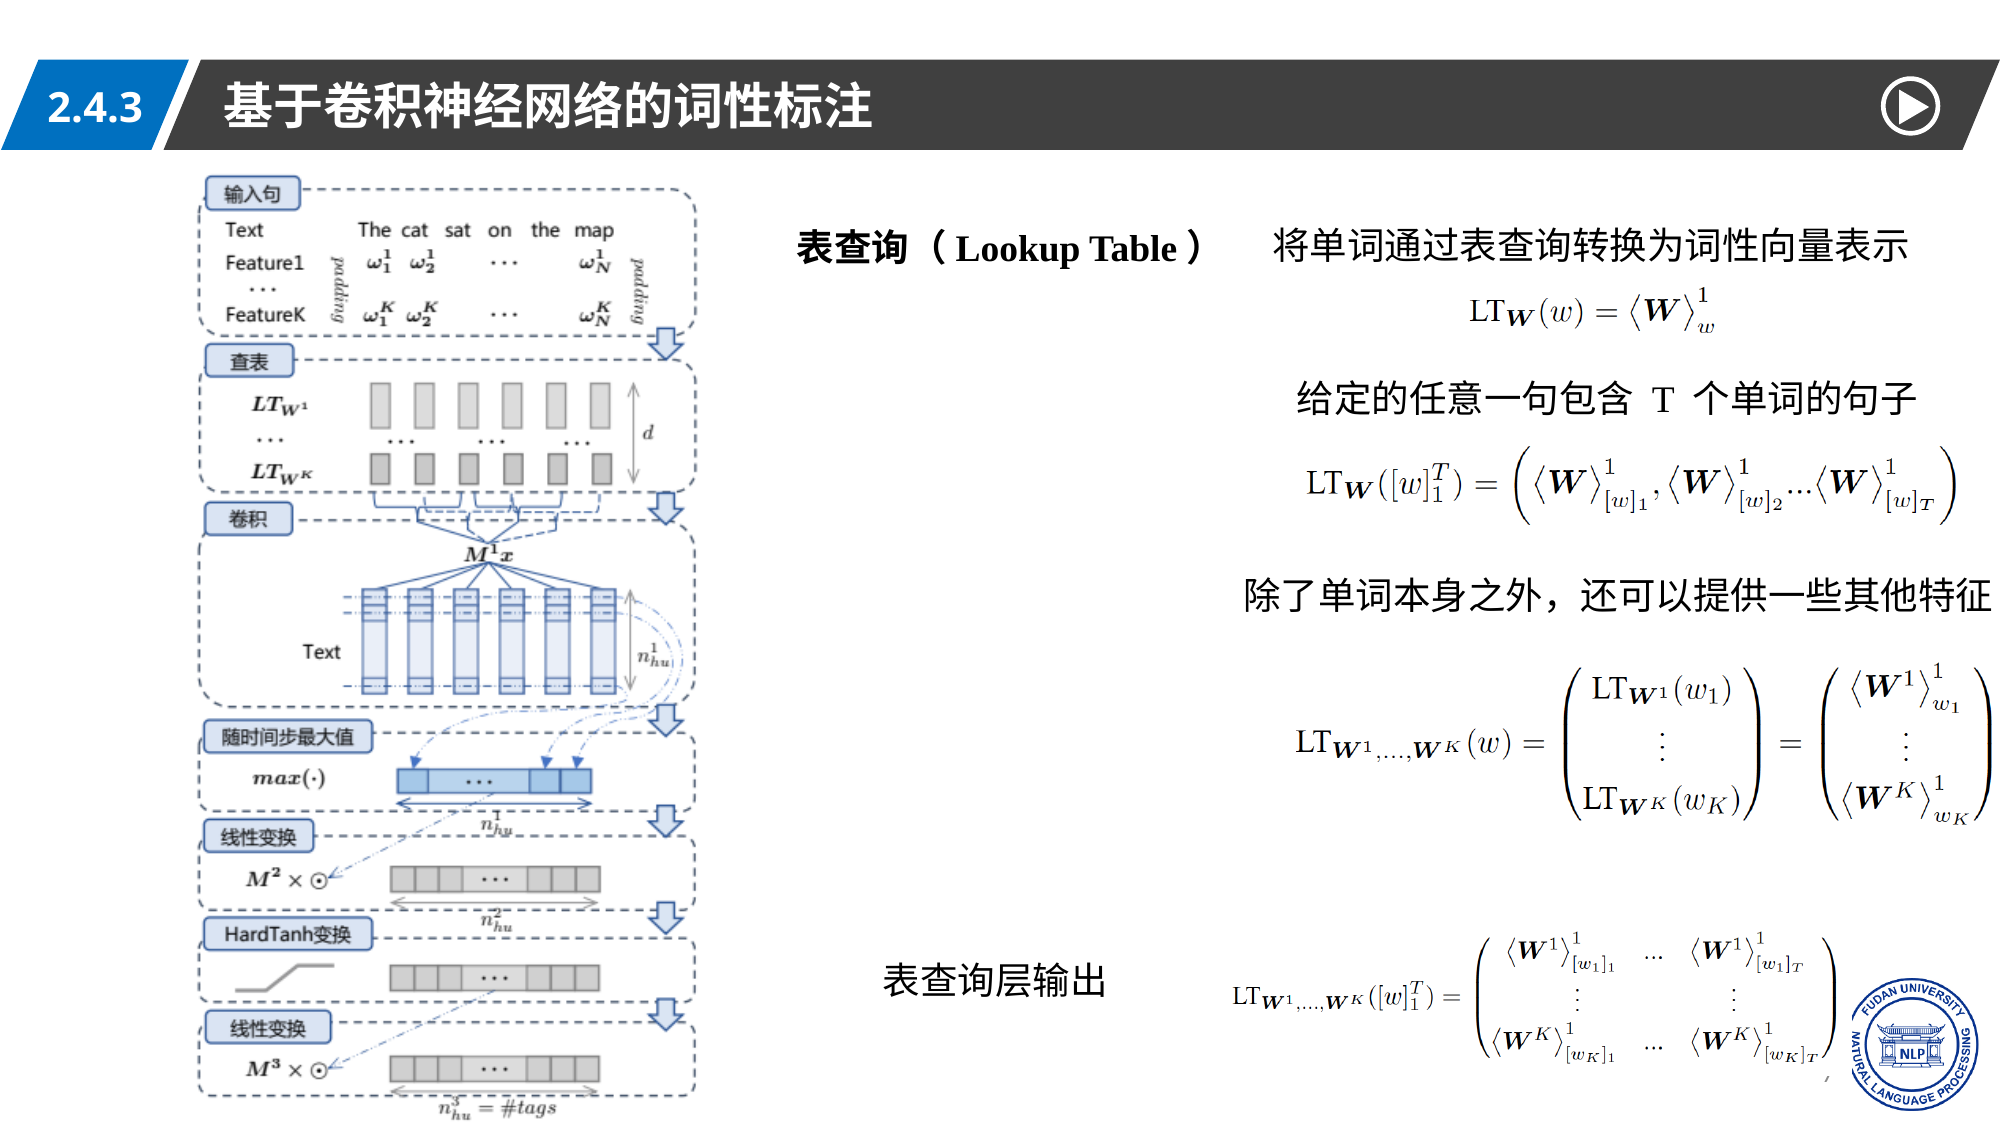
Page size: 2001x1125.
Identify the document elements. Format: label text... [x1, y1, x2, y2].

text_box 表查询（Lookup Table） [781, 217, 1297, 277]
text_box [1, 89, 157, 150]
picture [1455, 270, 1726, 340]
text_box [32, 59, 189, 120]
text_box [163, 59, 2000, 150]
text_box 除了单词本身之外，还可以提供一些其他特征 [1228, 564, 2000, 625]
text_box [1883, 78, 1939, 134]
text_box 2.4.3 [26, 73, 164, 138]
picture [1296, 654, 2000, 834]
picture [188, 168, 704, 1125]
text_box 将单词通过表查询转换为词性向量表示 [1181, 214, 2000, 275]
picture [1293, 444, 1982, 532]
picture [1221, 917, 1985, 1117]
slide_number 79 [1412, 1042, 1863, 1103]
text_box 表查询层输出 [867, 949, 1216, 1010]
text_box 基于卷积神经网络的词性标注 [208, 66, 889, 142]
text_box 给定的任意一句包含 T 个单词的句子 [1224, 367, 1990, 427]
